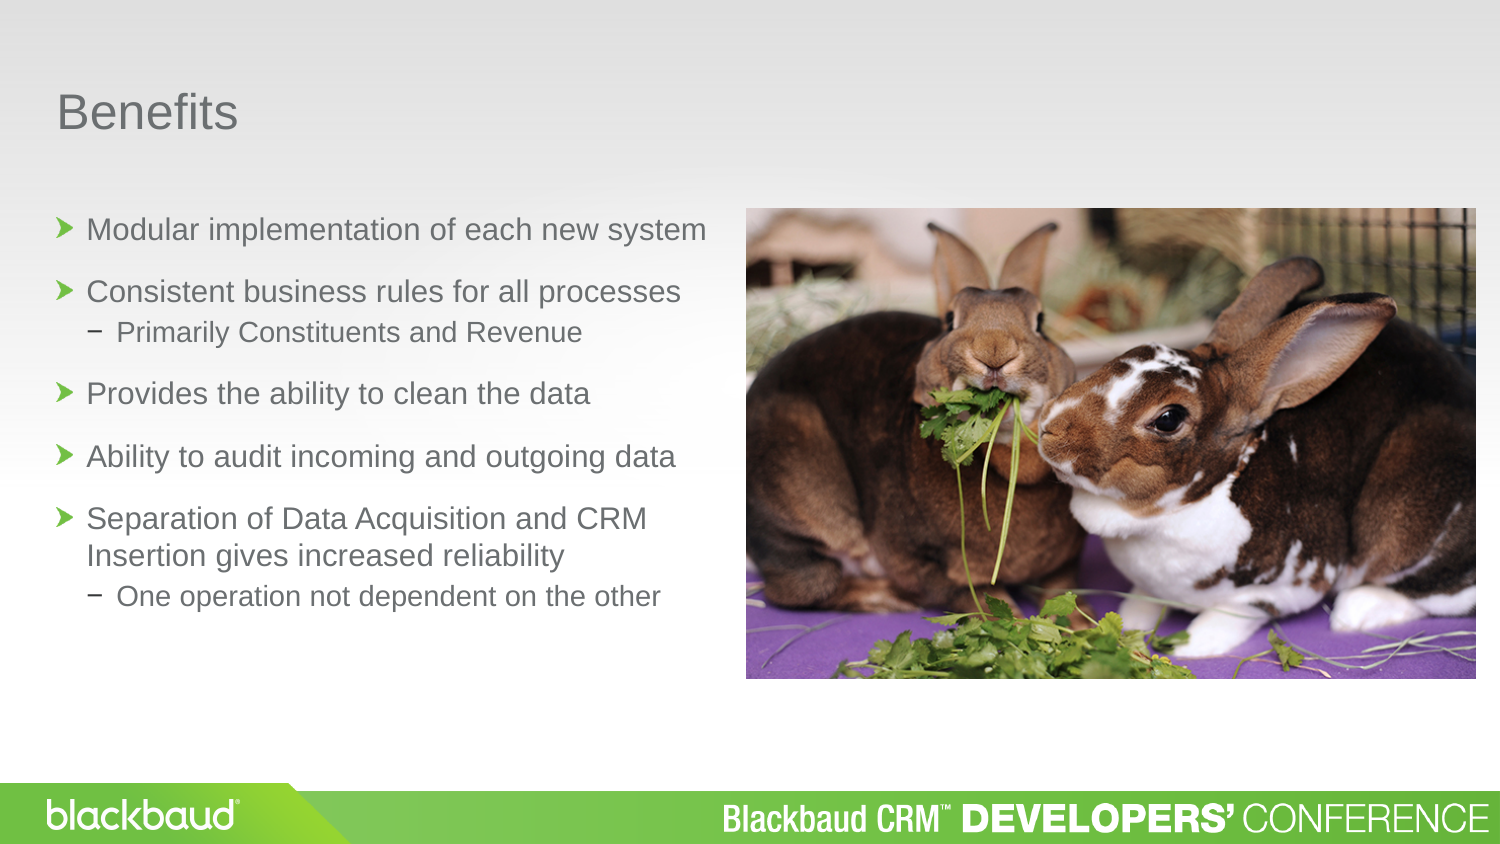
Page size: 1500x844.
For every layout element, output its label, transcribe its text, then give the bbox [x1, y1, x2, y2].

picture [0, 0, 1500, 844]
list Modular implementation of each new system Consistent business rules for all processes Primarily Constituents and Revenue Provides the ability to clean the data Ability to audit incoming and outgoing data Separation of Data Acquisition and CRM Insertion gives increased reliability One operation not dependent on the other [56, 208, 728, 743]
title Benefits [56, 17, 1437, 140]
